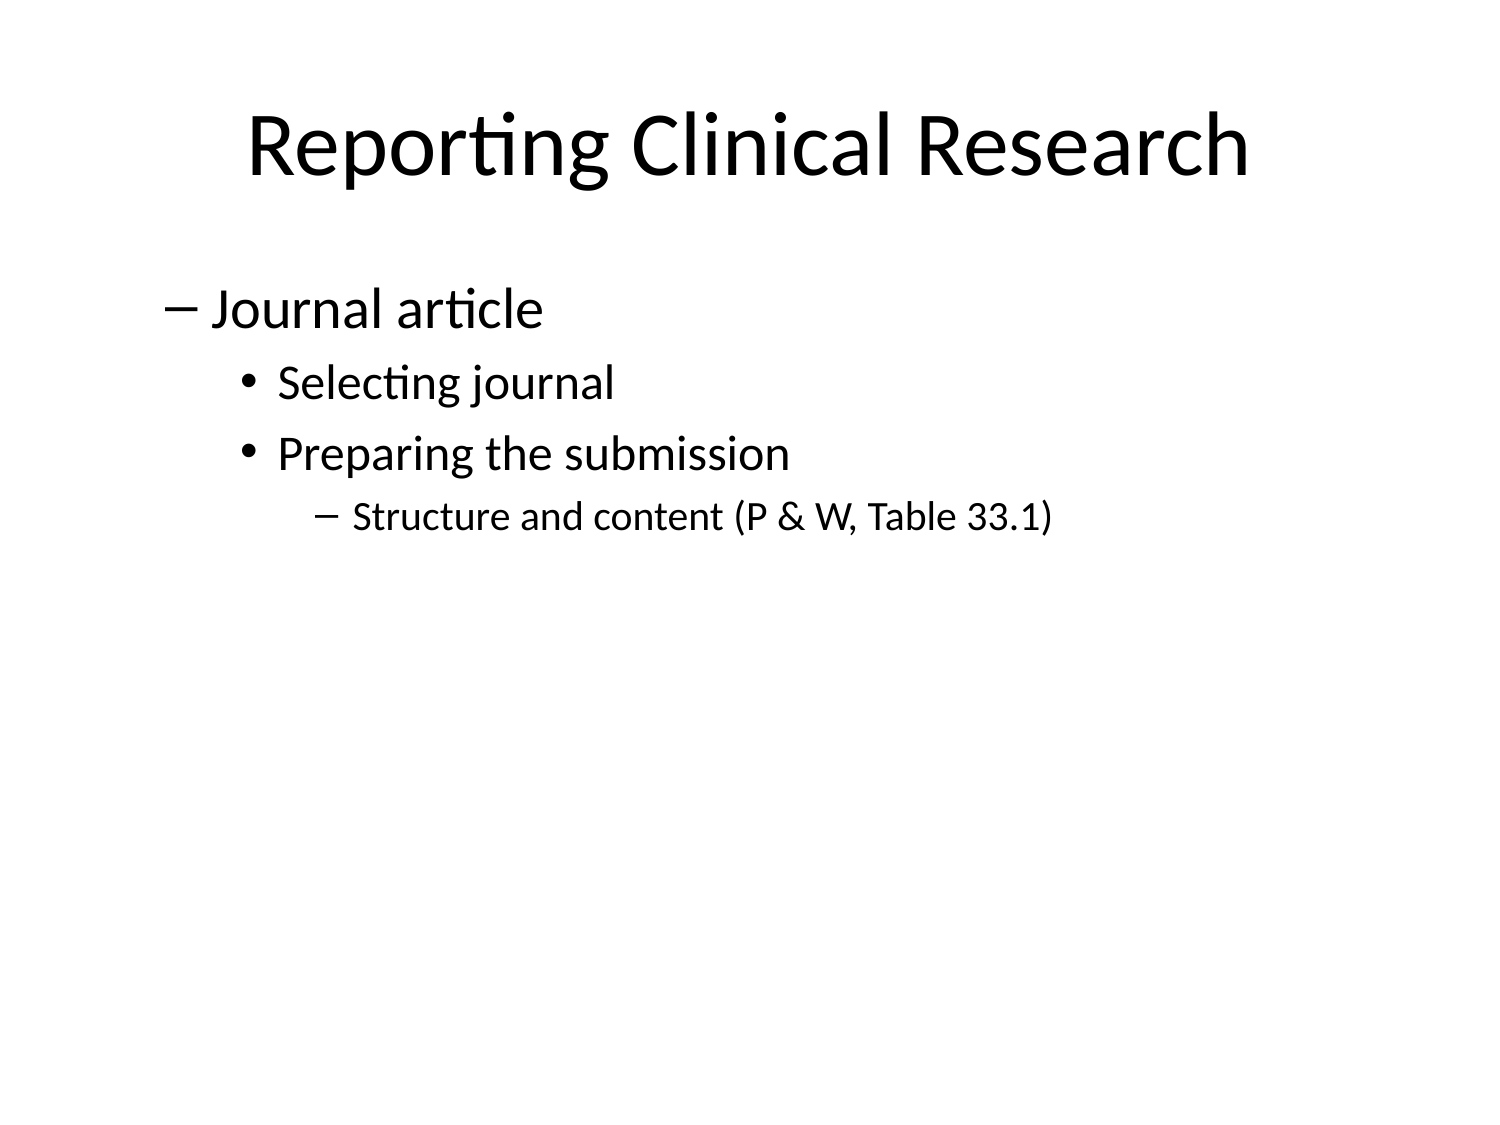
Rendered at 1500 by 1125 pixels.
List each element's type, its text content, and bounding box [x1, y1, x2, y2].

title Reporting Clinical Research [75, 45, 1425, 233]
list Journal article Selecting journal Preparing the submission Structure and content (P & W, Table 33.1) [75, 262, 1425, 1005]
